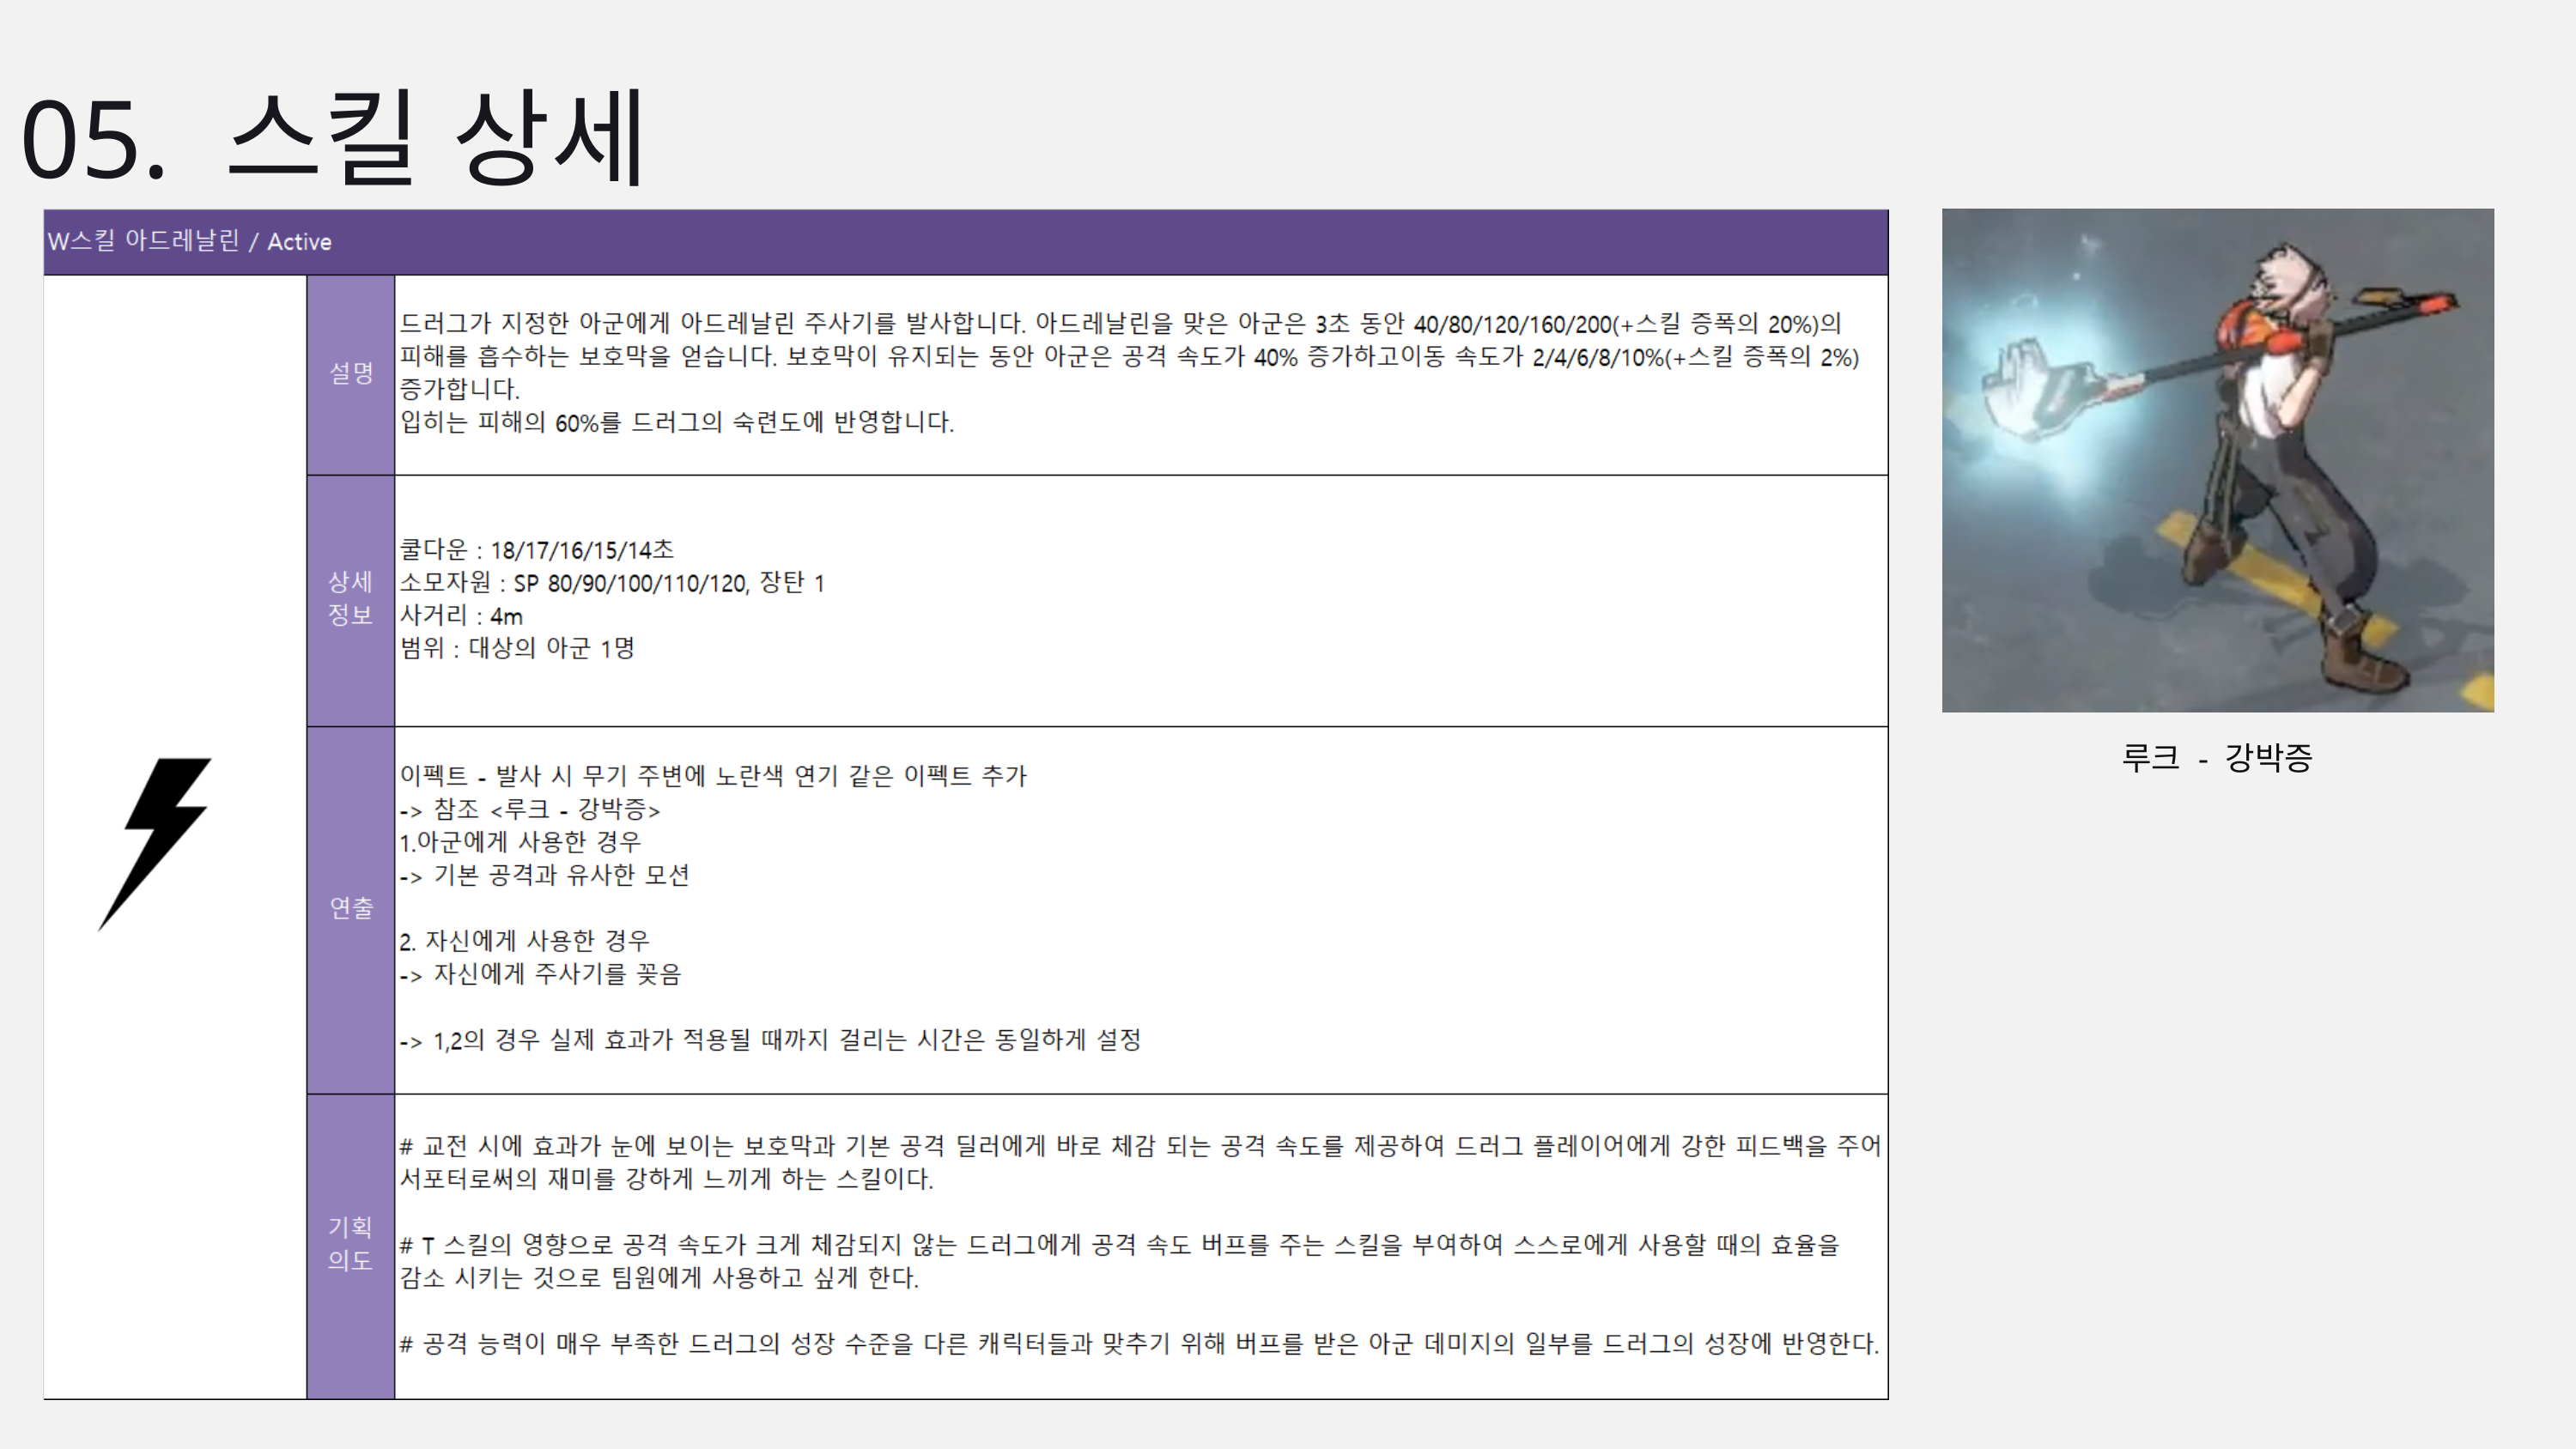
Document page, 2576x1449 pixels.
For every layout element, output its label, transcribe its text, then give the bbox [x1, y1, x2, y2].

text_box 루크 - 강박증 [2008, 724, 2428, 778]
picture [1942, 209, 2494, 713]
picture [42, 209, 1890, 1400]
text_box 05. 스킬 상세 [19, 0, 1631, 200]
